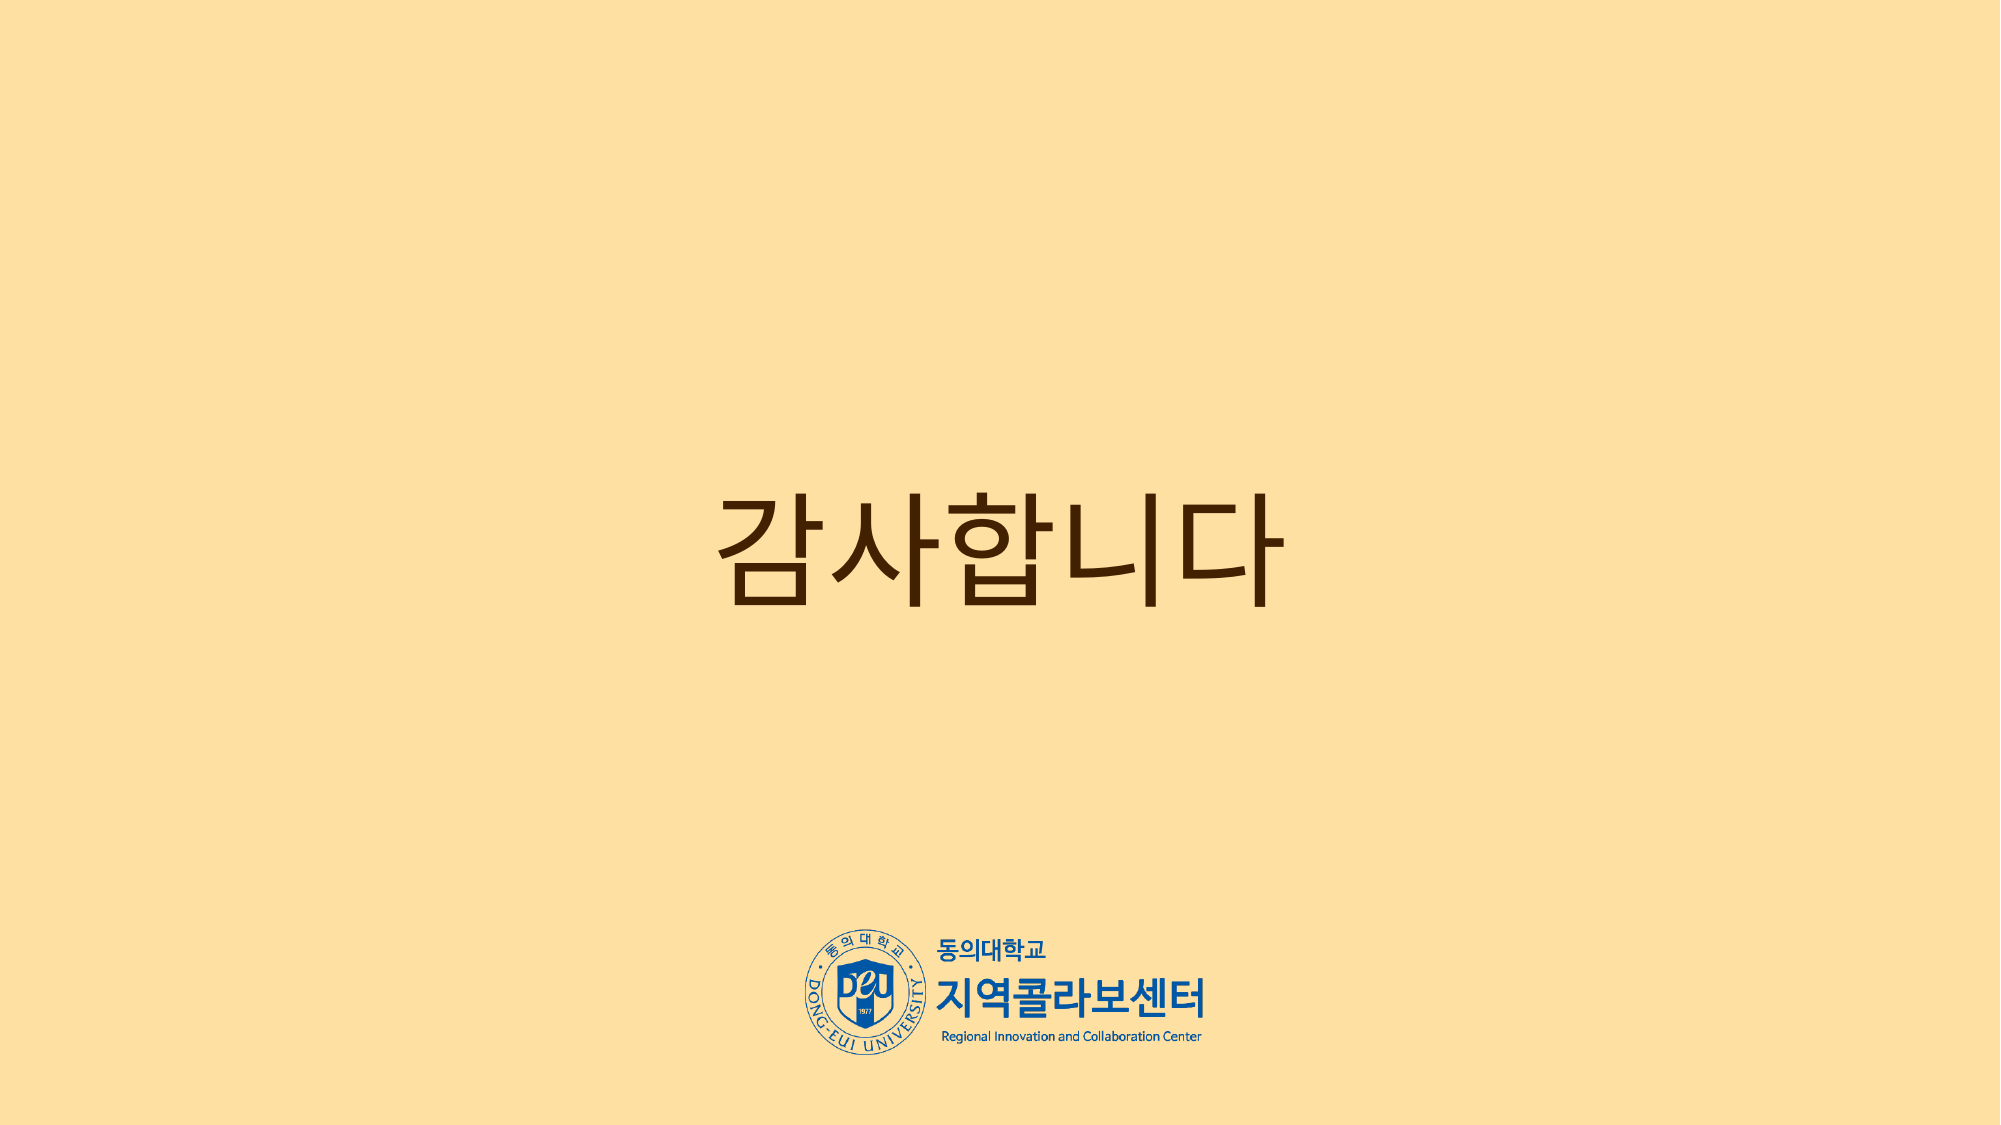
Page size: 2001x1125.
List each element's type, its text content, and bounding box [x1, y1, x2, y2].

picture [747, 901, 1248, 1072]
text_box 감사합니다 [697, 465, 1303, 631]
